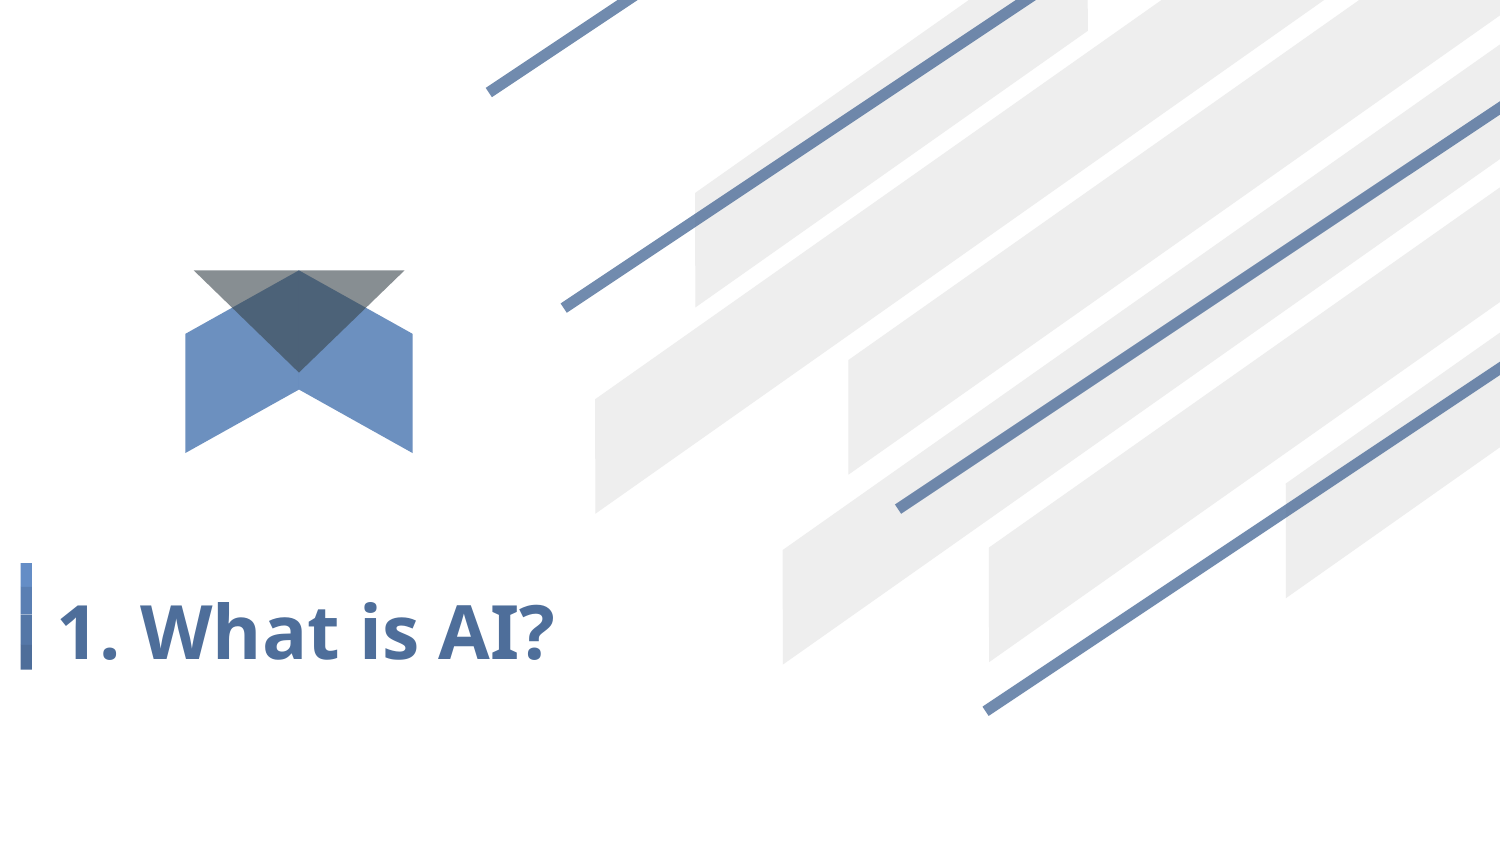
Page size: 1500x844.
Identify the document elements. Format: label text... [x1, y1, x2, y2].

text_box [207, 247, 391, 476]
title 1. What is AI? [41, 569, 1430, 664]
